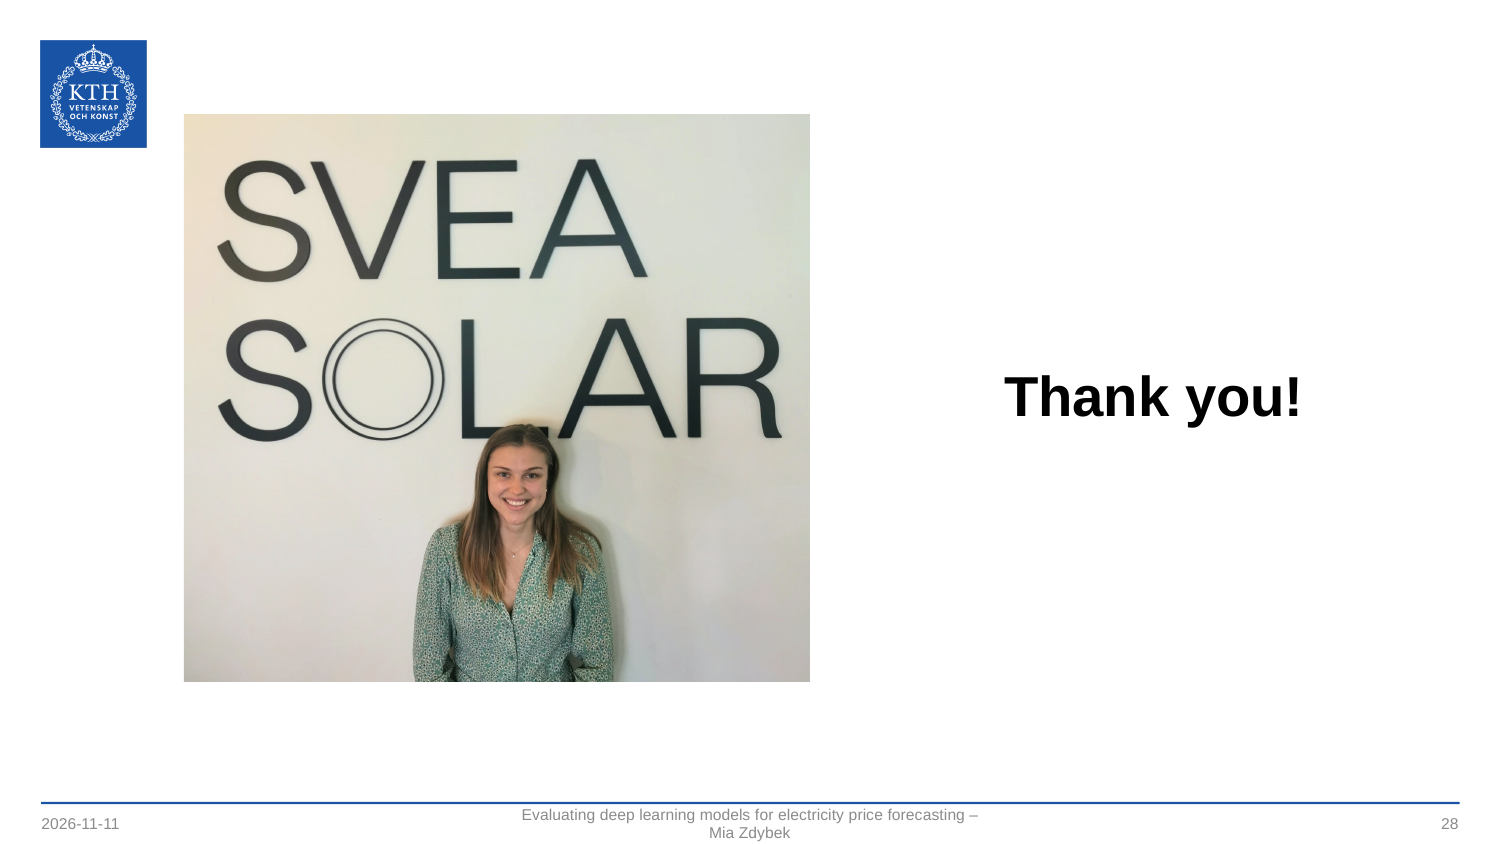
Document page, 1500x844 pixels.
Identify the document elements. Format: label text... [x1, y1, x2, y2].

title Thank you! [1004, 345, 1318, 452]
picture [183, 114, 810, 682]
slide_number 28 [1121, 804, 1459, 843]
picture [40, 40, 147, 148]
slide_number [41, 804, 379, 843]
footer Evaluating deep learning models for electricity price forecasting – Mia Zdybek [496, 804, 1004, 843]
